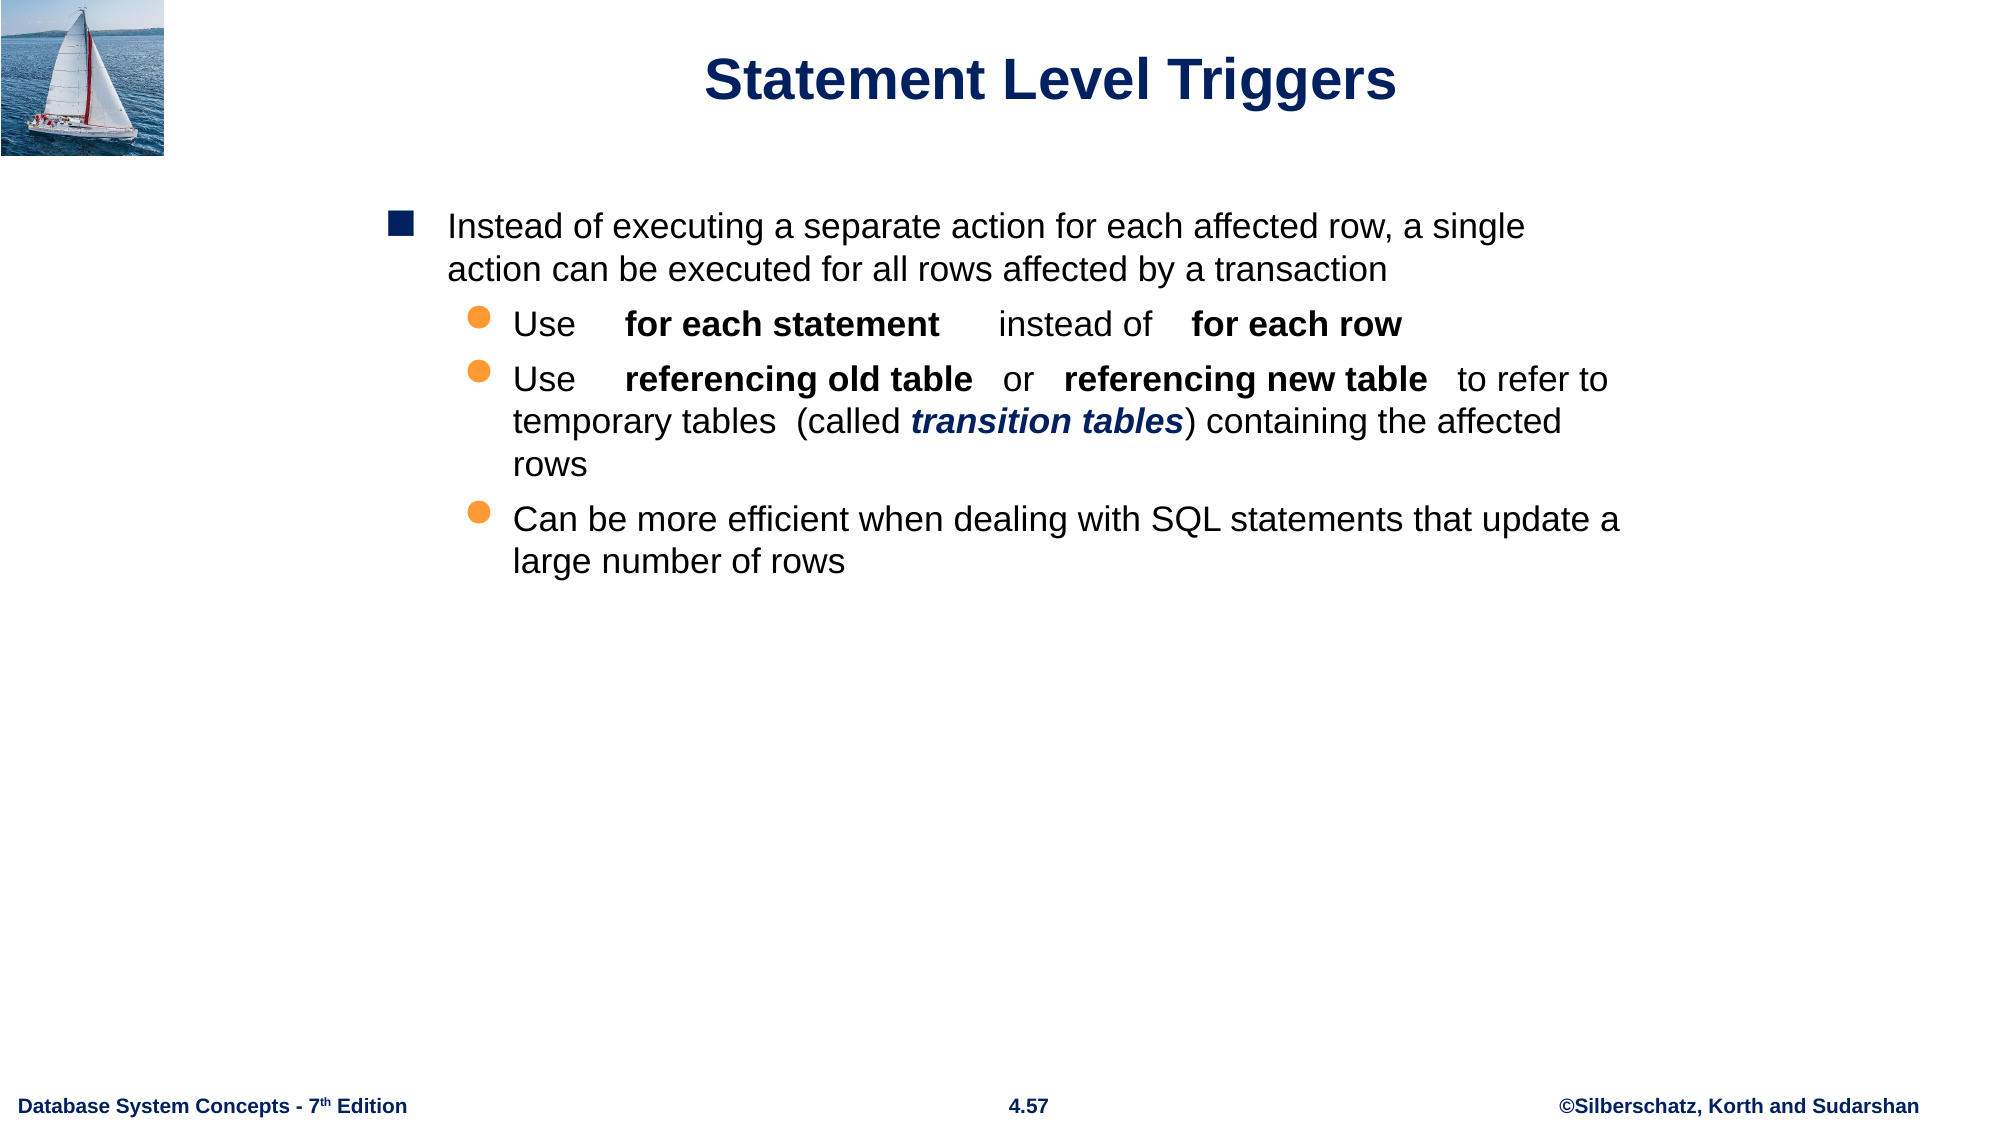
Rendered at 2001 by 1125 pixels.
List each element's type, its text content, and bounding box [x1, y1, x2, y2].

list Instead of executing a separate action for each affected row, a single action can be executed for all rows affected by a transaction Use for each statement instead of for each row Use referencing old table or referencing new table to refer to temporary tables (called transition tables) containing the affected rows Can be more efficient when dealing with SQL statements that update a large number of rows [376, 195, 1638, 1001]
picture [1, 0, 164, 156]
title Statement Level Triggers [167, 18, 1935, 120]
